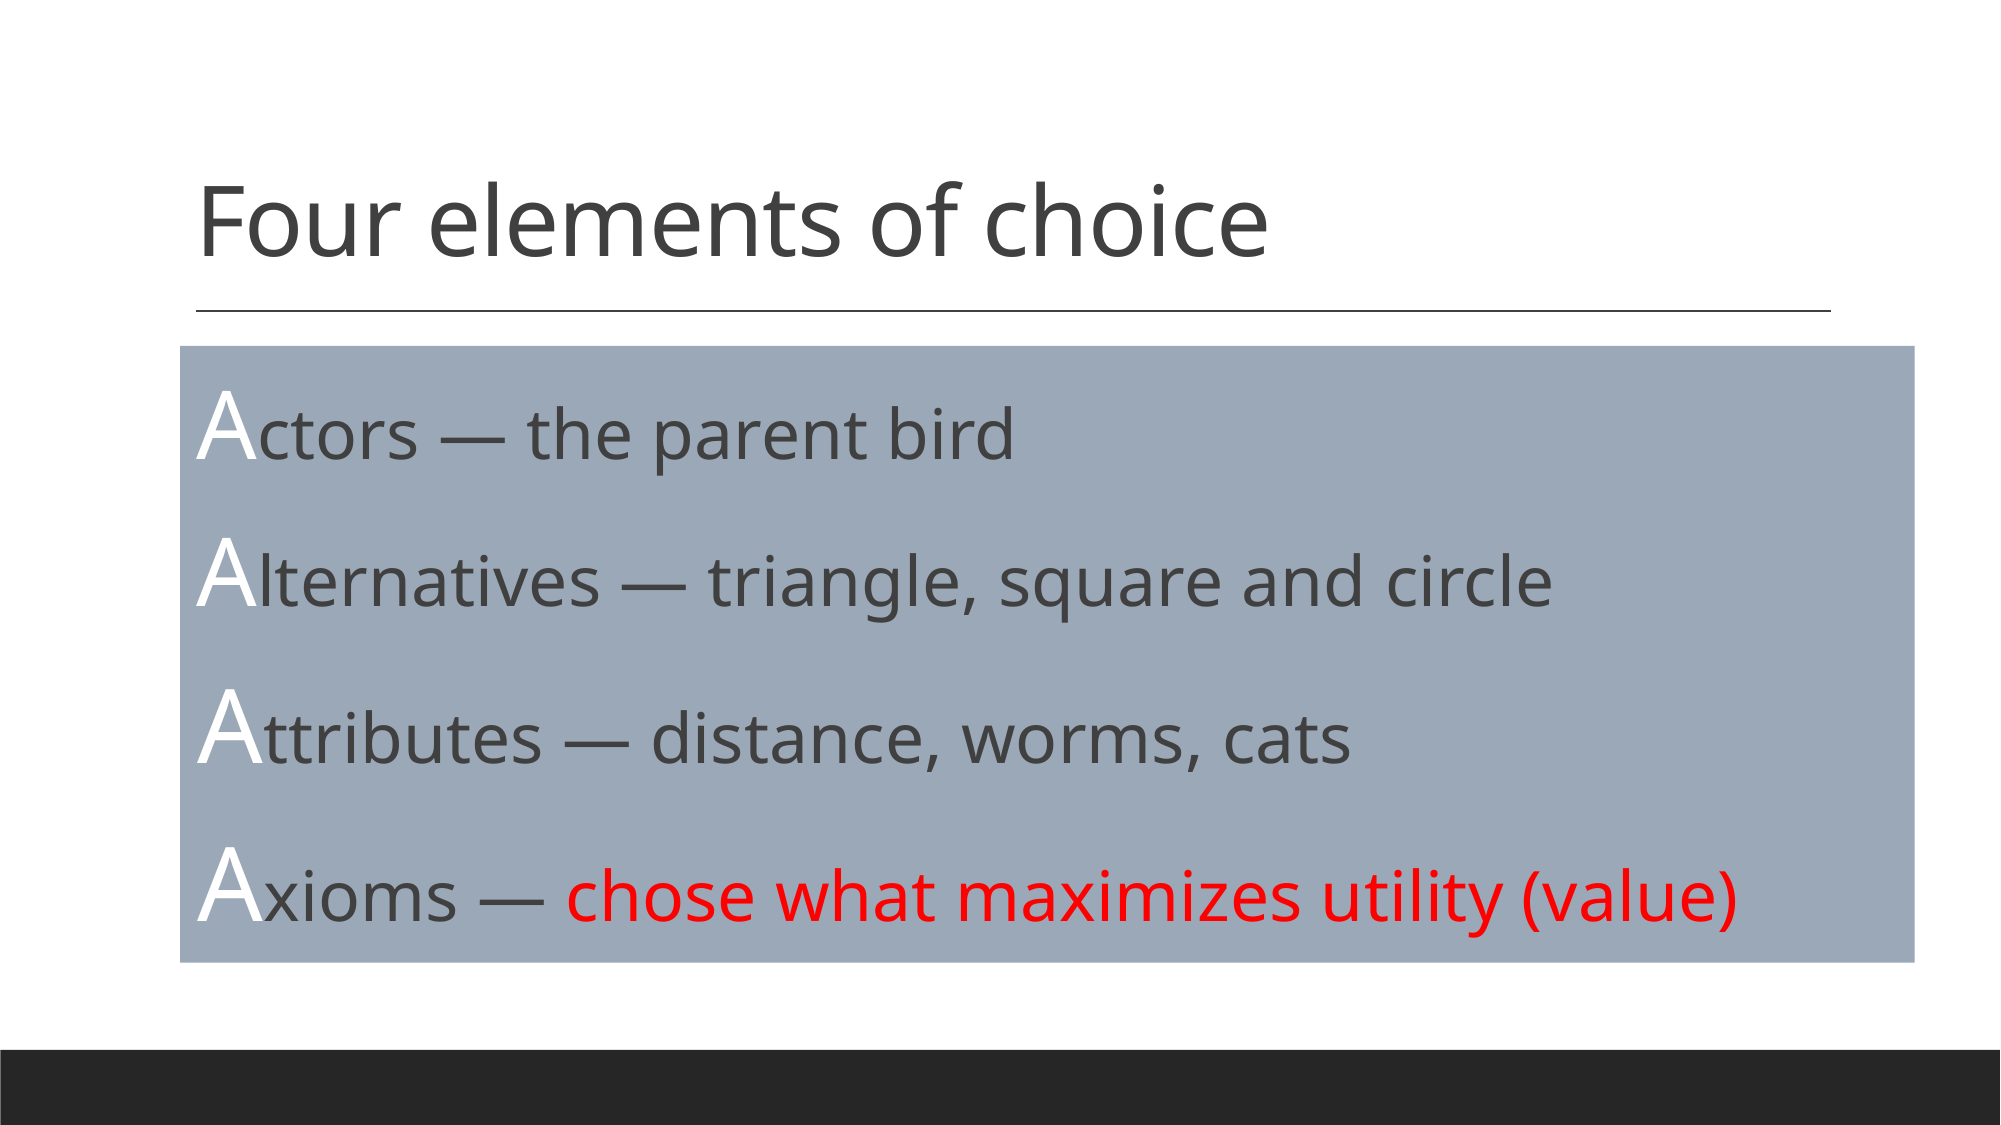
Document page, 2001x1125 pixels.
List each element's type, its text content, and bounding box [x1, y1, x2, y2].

title Four elements of choice [180, 47, 1830, 285]
list Actors — the parent bird Alternatives — triangle, square and circle Attributes — distance, worms, cats Axioms — chose what maximizes utility (value) [180, 345, 1915, 963]
